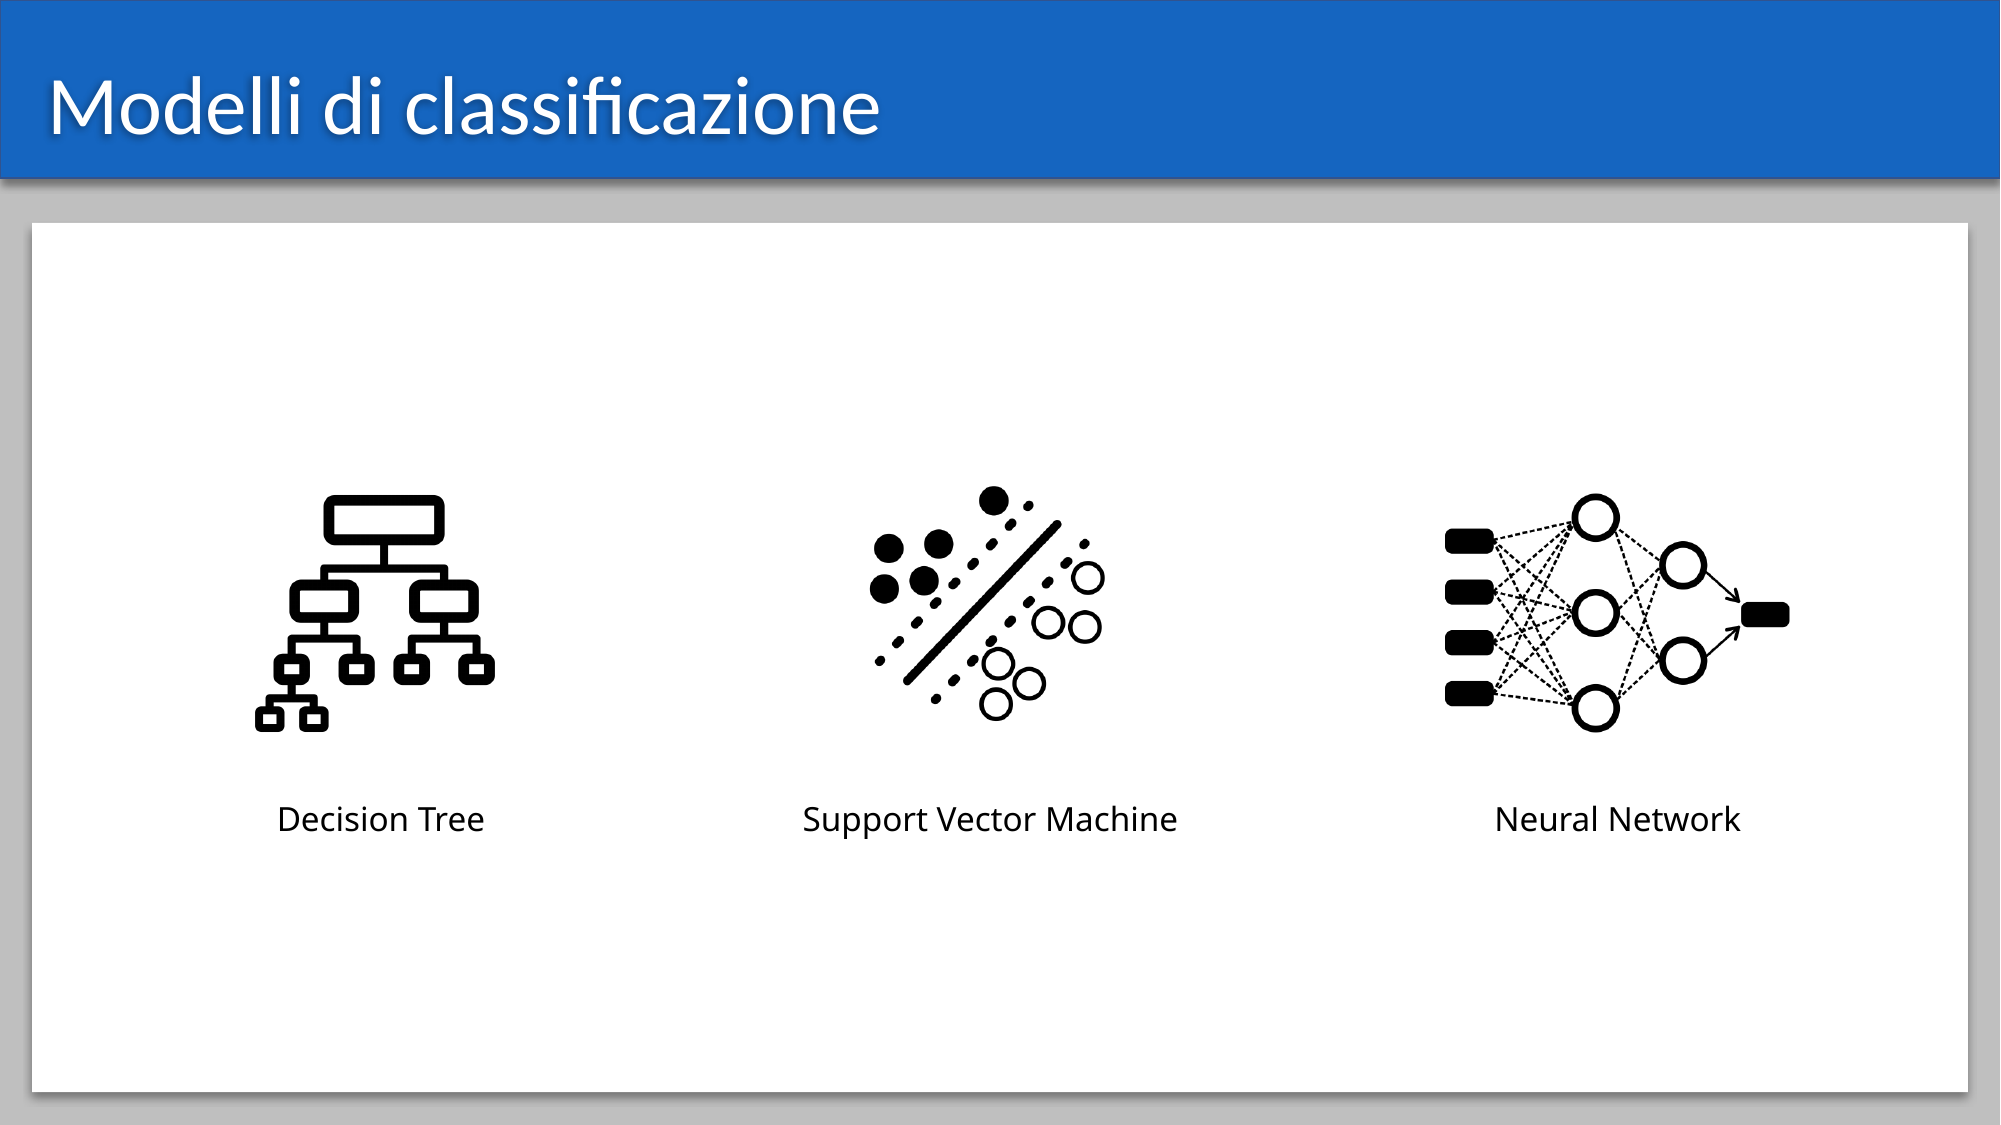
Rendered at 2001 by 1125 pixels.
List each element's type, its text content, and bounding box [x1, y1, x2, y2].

picture [811, 431, 1163, 784]
text_box [32, 222, 1968, 1093]
text_box Support Vector Machine [787, 790, 1194, 846]
picture [1394, 421, 1840, 807]
text_box [0, 0, 2000, 179]
text_box Decision Tree [262, 790, 501, 846]
text_box Neural Network [1479, 814, 1757, 846]
title Modelli di classificazione [32, 28, 1968, 160]
picture [216, 479, 532, 746]
